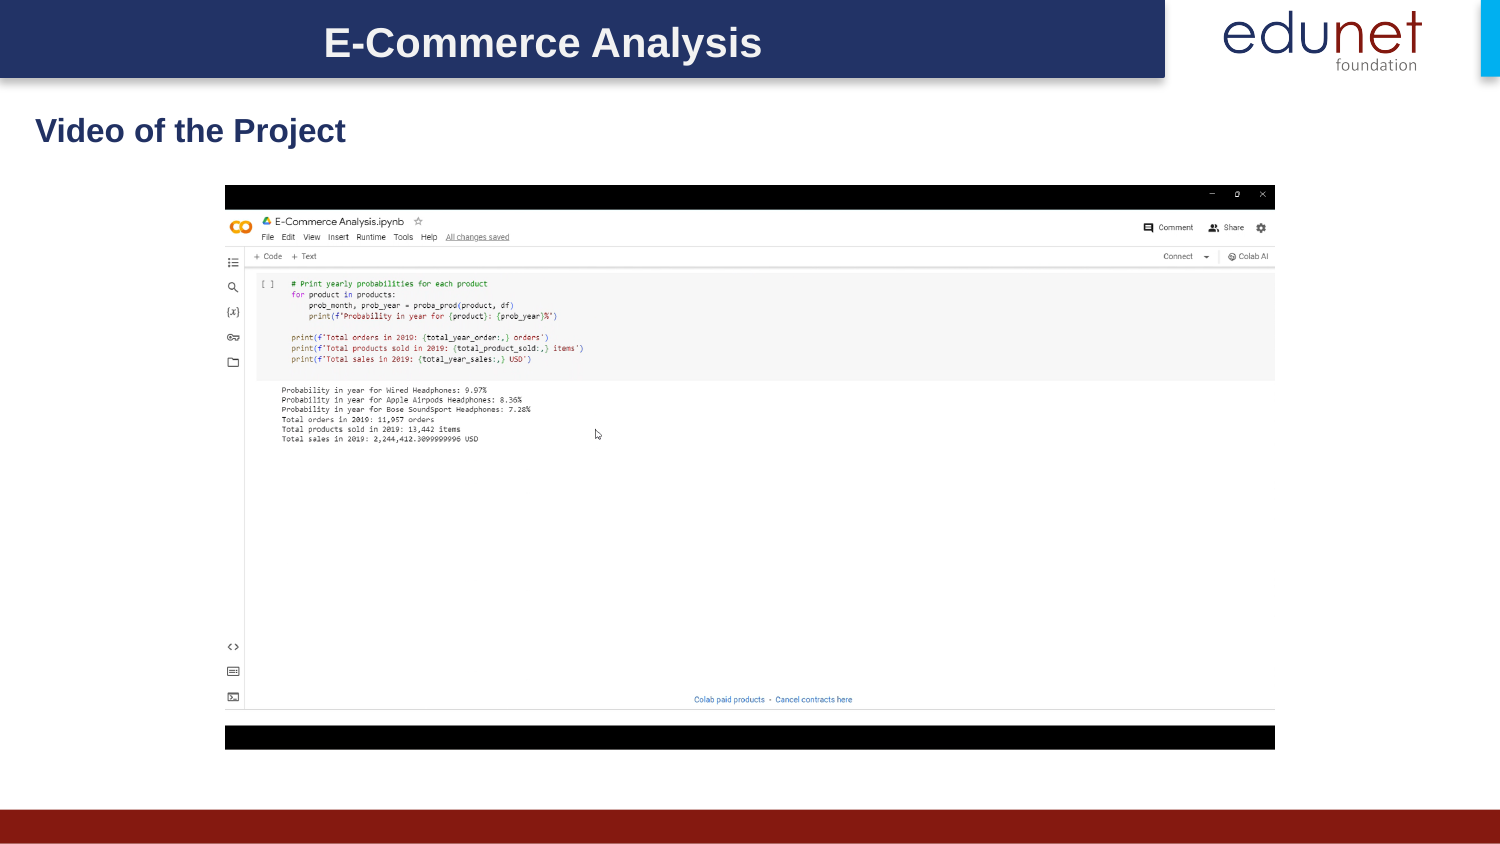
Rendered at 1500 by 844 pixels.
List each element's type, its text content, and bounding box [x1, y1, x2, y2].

text_box Video of the Project [20, 94, 750, 147]
picture [225, 185, 1275, 750]
text_box E-Commerce Analysis [19, 7, 1068, 75]
picture [1219, 8, 1424, 75]
